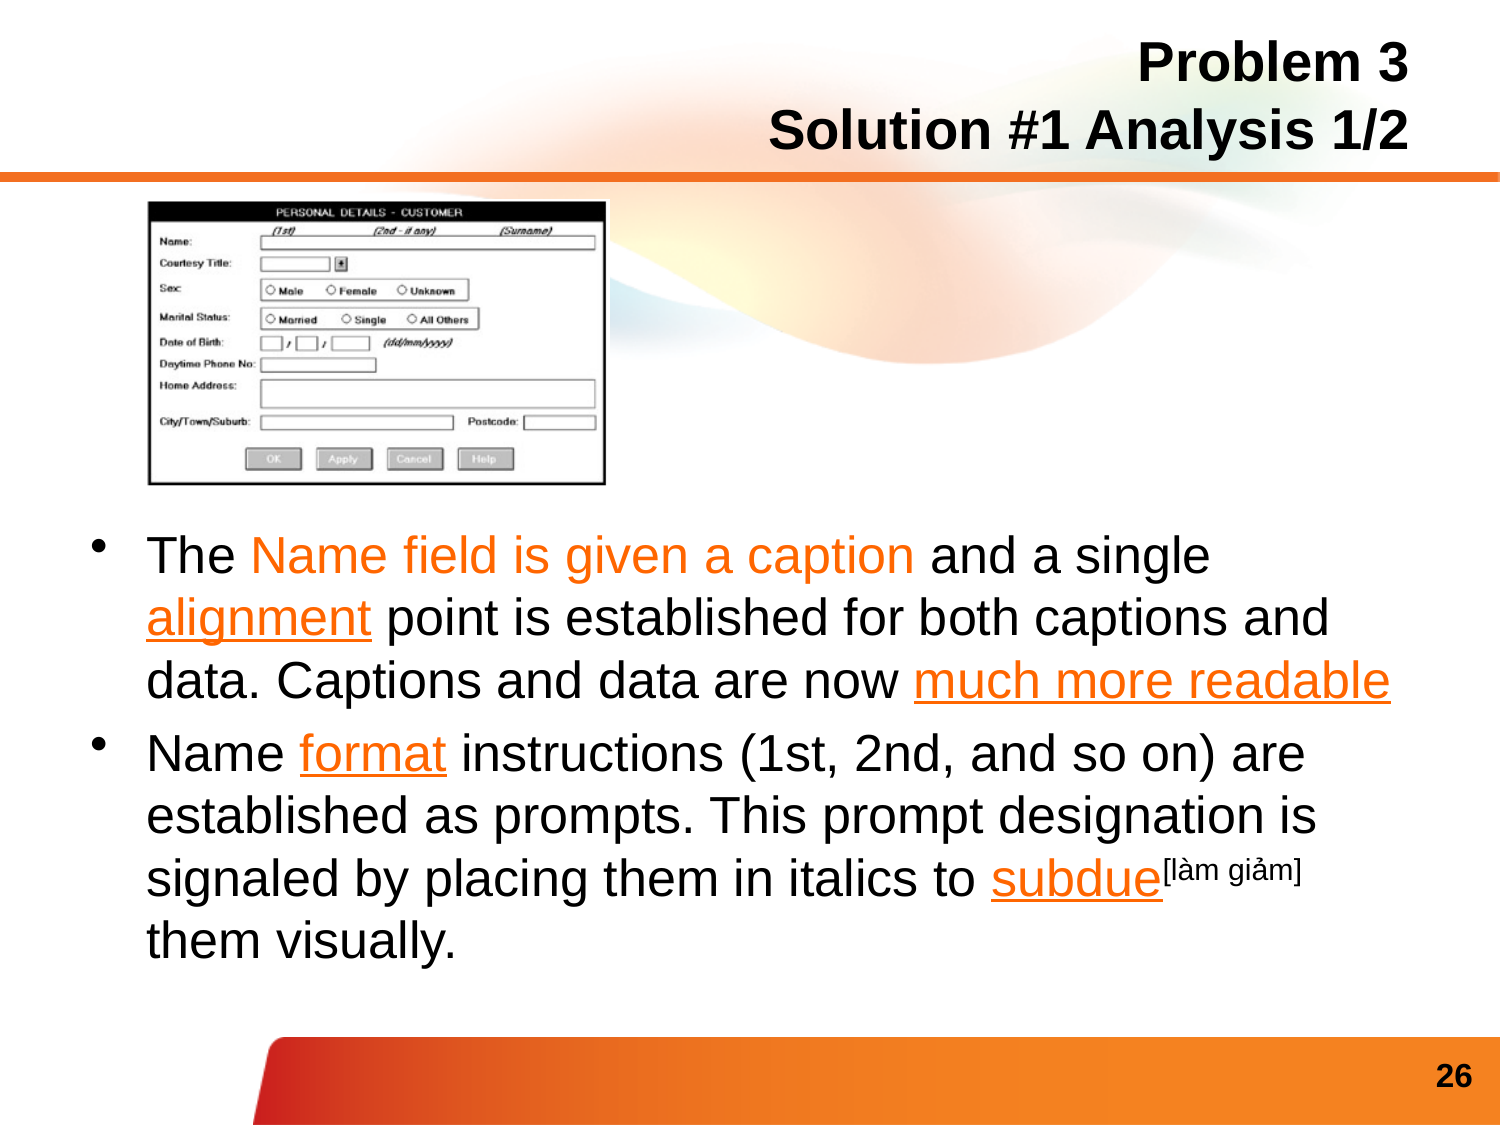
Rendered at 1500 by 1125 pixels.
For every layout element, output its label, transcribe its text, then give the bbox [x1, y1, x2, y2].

title Problem 3 Solution #1 Analysis 1/2 [437, 24, 1425, 161]
picture [253, 1037, 1500, 1125]
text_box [146, 198, 610, 488]
picture [0, 0, 1500, 486]
list The Name field is given a caption and a single alignment point is established for both captions and data. Captions and data are now much more readable Name format instructions (1st, 2nd, and so on) are established as prompts. This prompt designation is signaled by placing them in italics to subdue[làm giảm] them visually. [75, 513, 1425, 1032]
